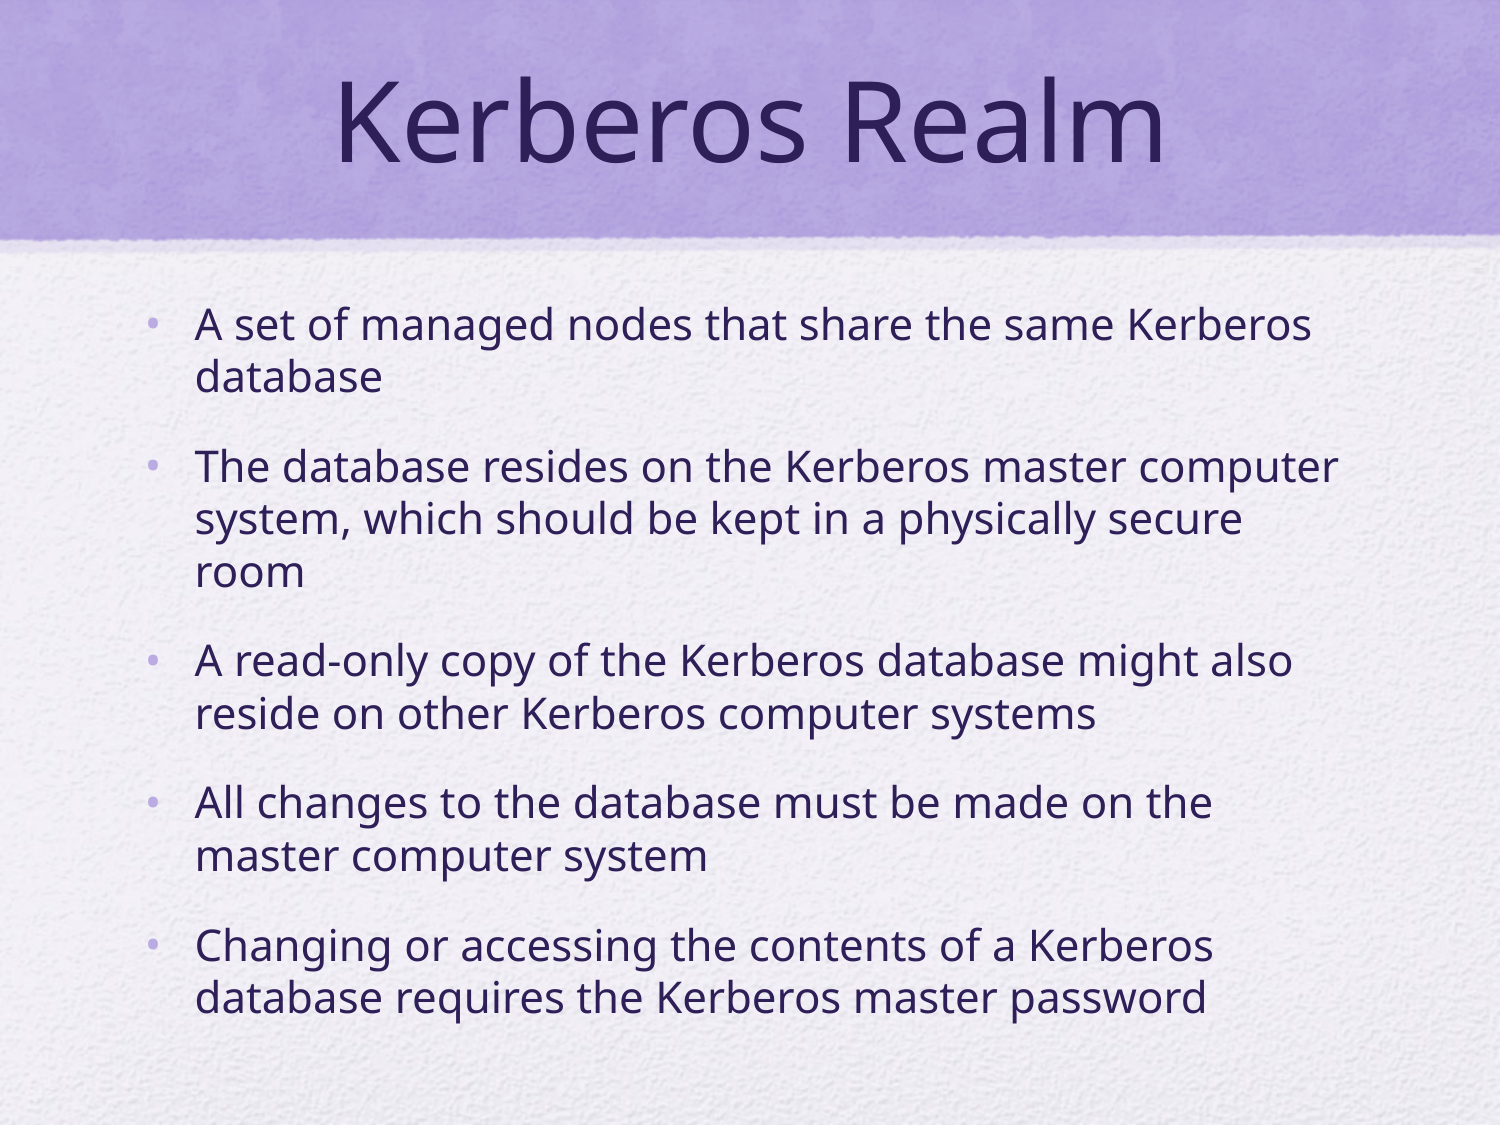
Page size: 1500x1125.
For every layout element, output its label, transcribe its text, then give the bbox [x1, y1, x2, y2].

title Kerberos Realm [129, 6, 1373, 239]
list A set of managed nodes that share the same Kerberos database The database resides on the Kerberos master computer system, which should be kept in a physically secure room A read-only copy of the Kerberos database might also reside on other Kerberos computer systems All changes to the database must be made on the master computer system Changing or accessing the contents of a Kerberos database requires the Kerberos master password [129, 288, 1373, 1038]
picture [0, 225, 1500, 1125]
